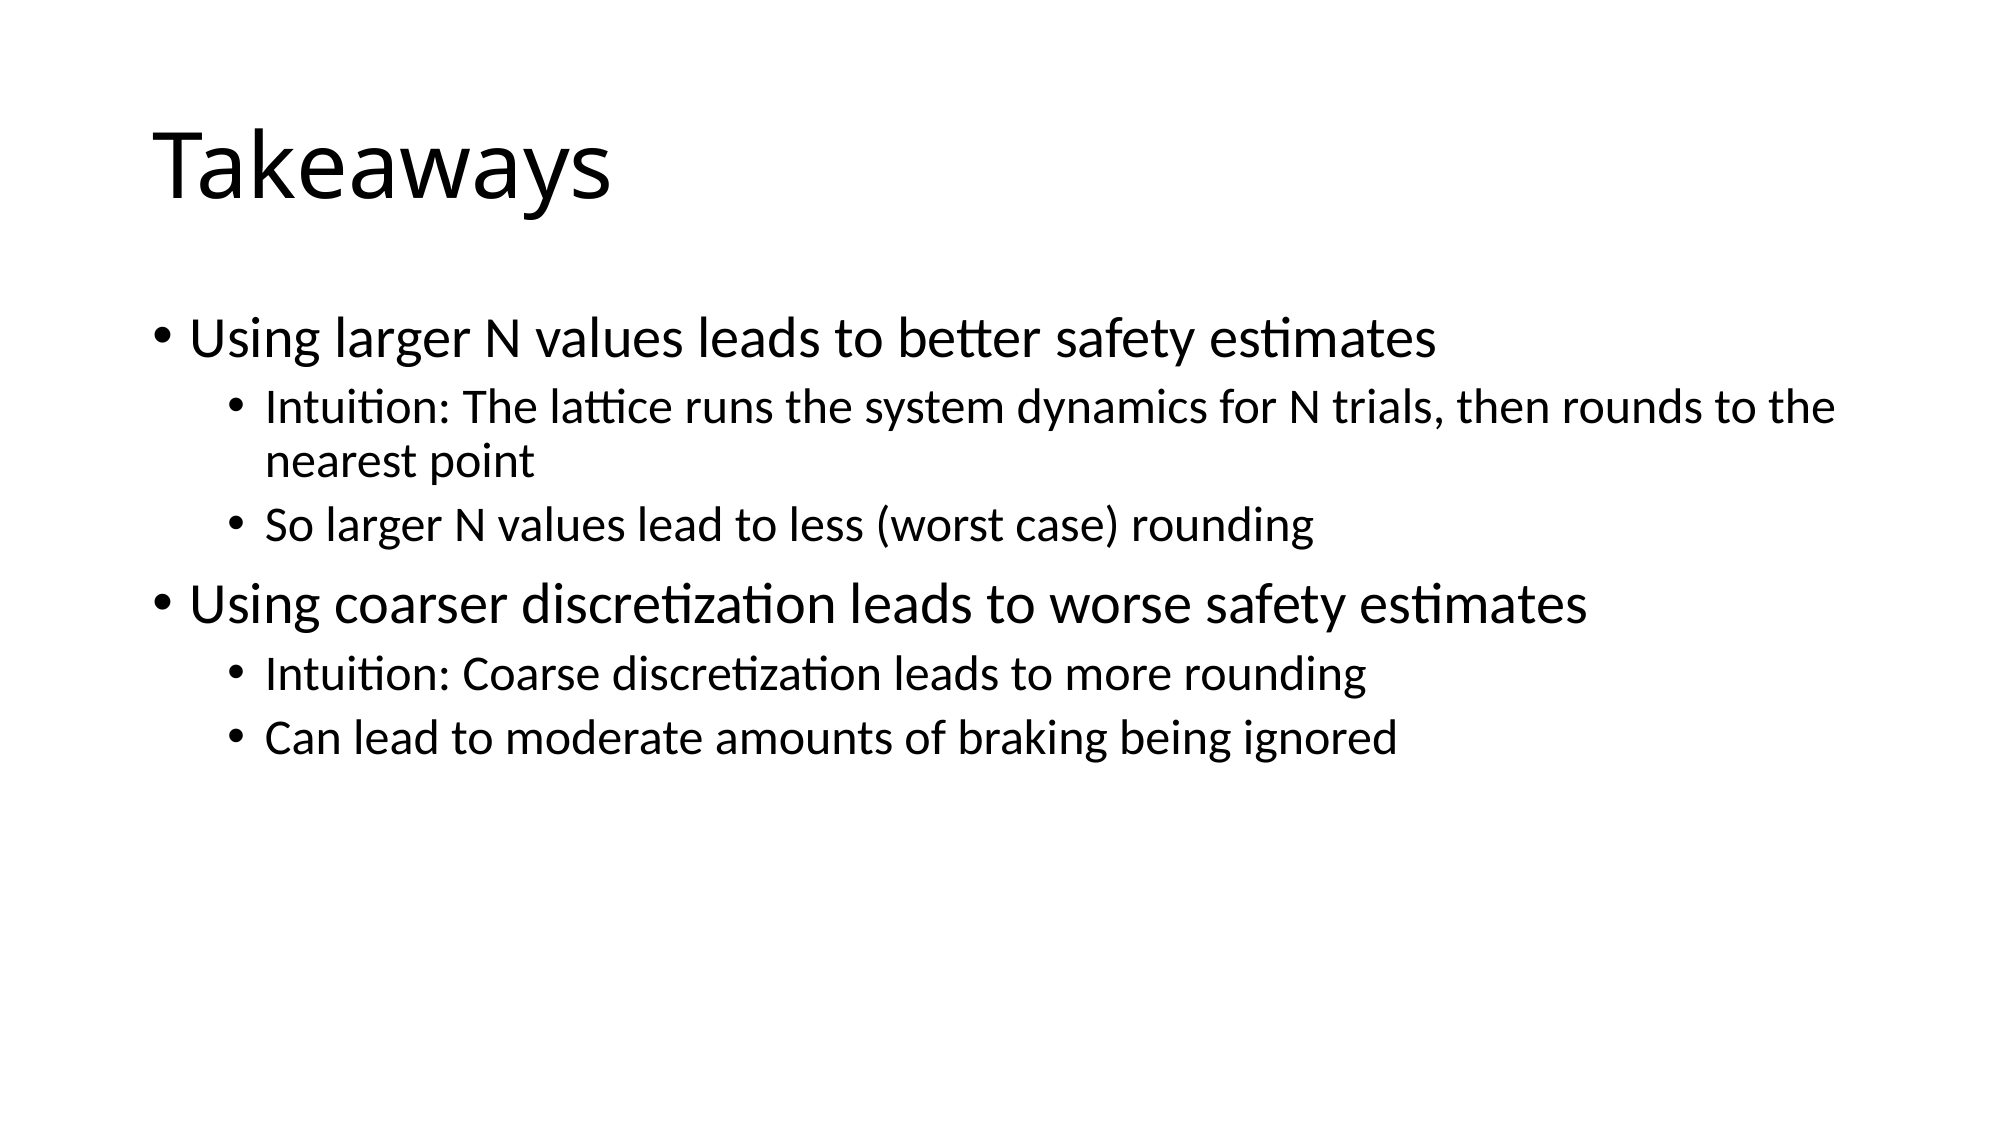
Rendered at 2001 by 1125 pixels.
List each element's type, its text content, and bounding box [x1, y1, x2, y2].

title Takeaways [137, 59, 1863, 278]
list Using larger N values leads to better safety estimates Intuition: The lattice runs the system dynamics for N trials, then rounds to the nearest point So larger N values lead to less (worst case) rounding Using coarser discretization leads to worse safety estimates Intuition: Coarse discretization leads to more rounding Can lead to moderate amounts of braking being ignored [137, 299, 1863, 1014]
